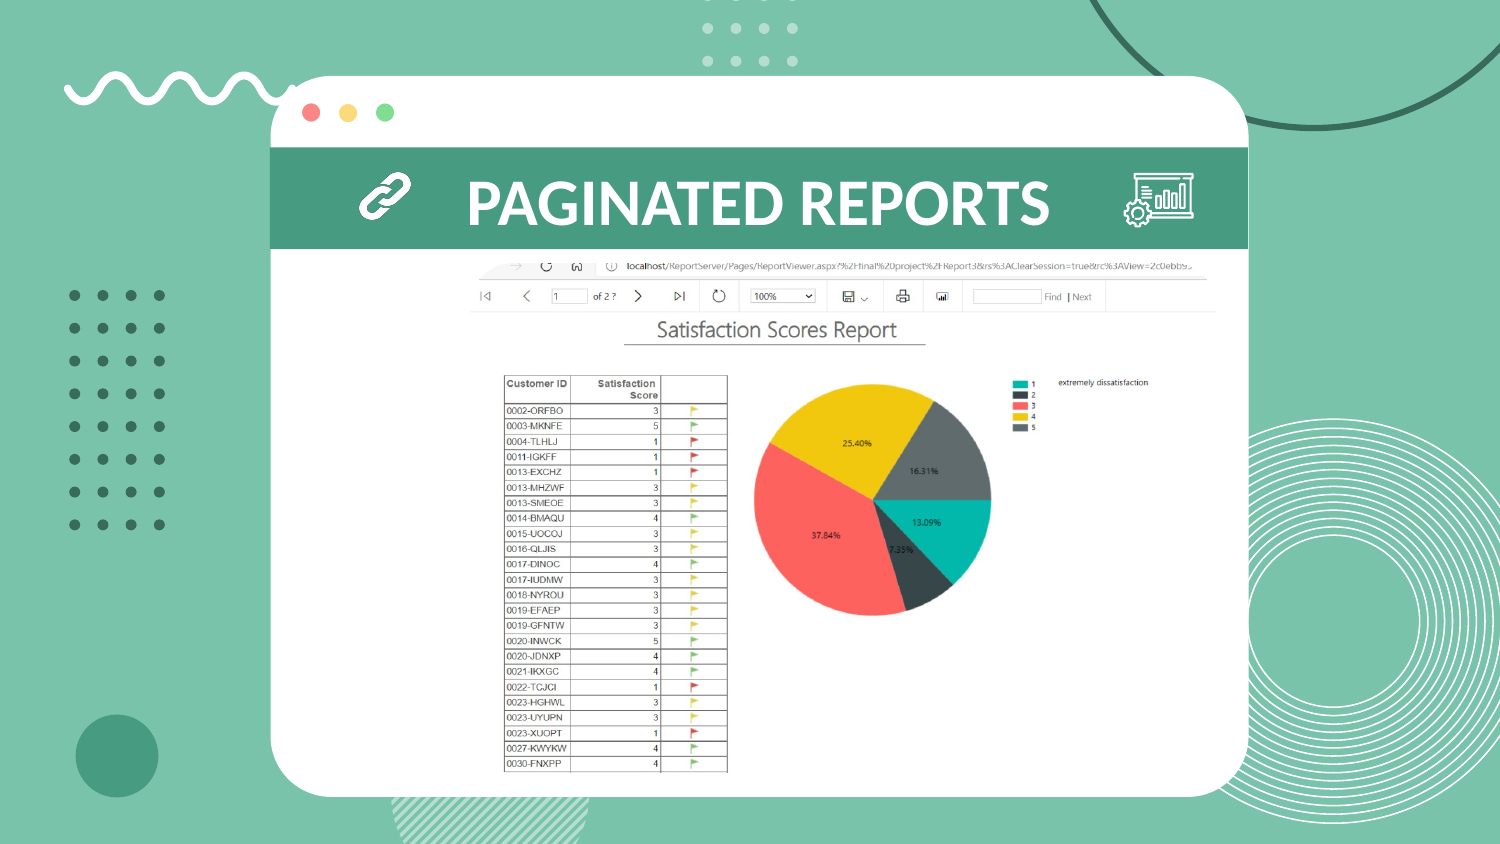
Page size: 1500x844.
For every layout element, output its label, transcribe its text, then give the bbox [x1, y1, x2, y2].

picture [359, 172, 411, 221]
text_box [270, 75, 1249, 797]
picture [468, 262, 1217, 774]
text_box PAGINATED REPORTS [269, 147, 1248, 250]
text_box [299, 100, 397, 125]
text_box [1123, 172, 1194, 228]
